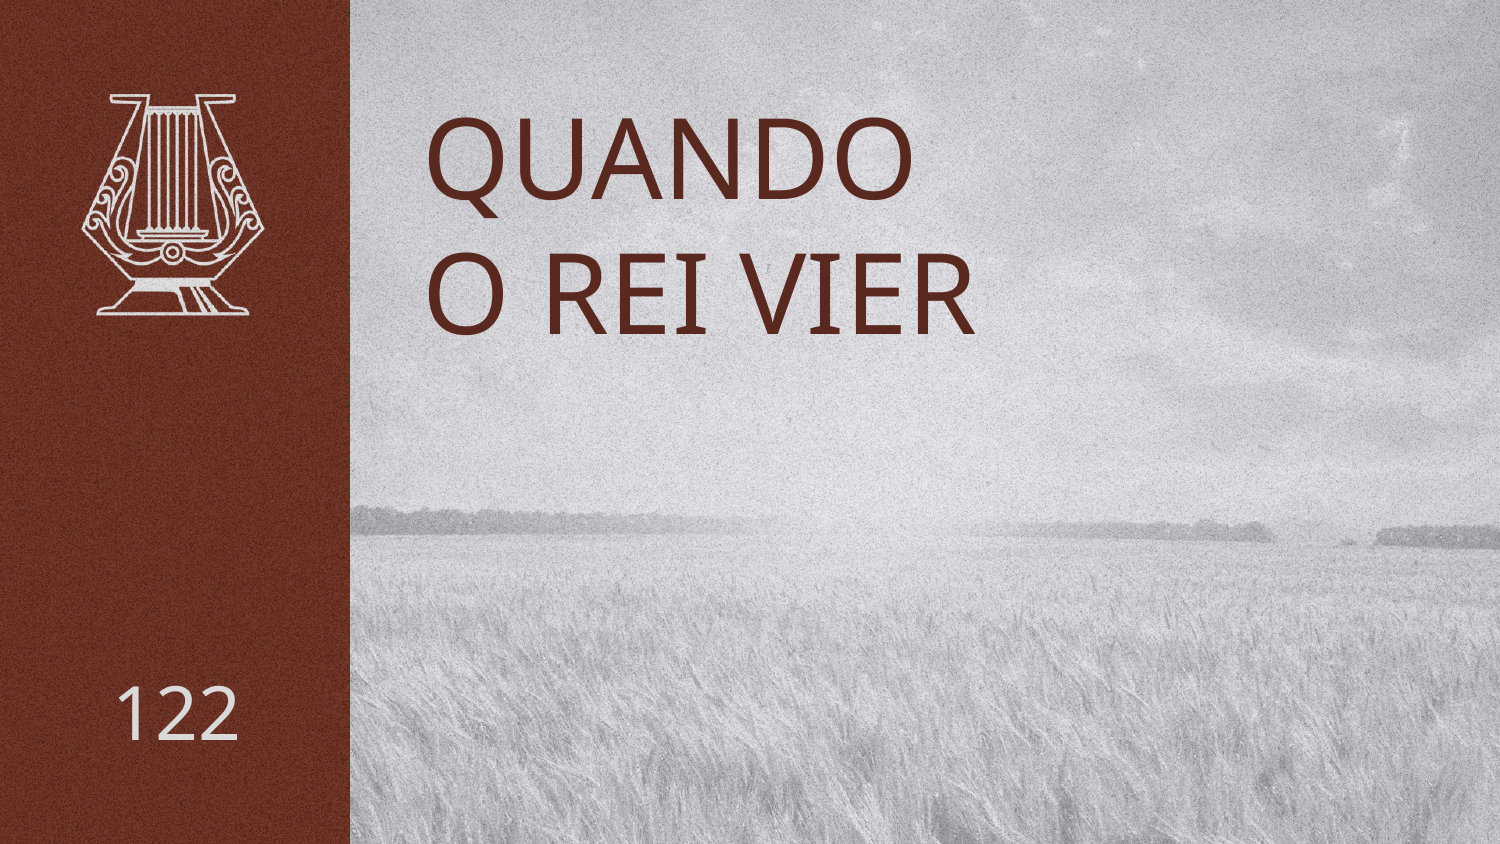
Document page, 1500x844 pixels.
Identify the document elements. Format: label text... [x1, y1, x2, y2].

picture [0, 0, 1500, 844]
title QUANDO O REI VIER [407, 79, 1447, 777]
list 122 [76, 658, 278, 765]
